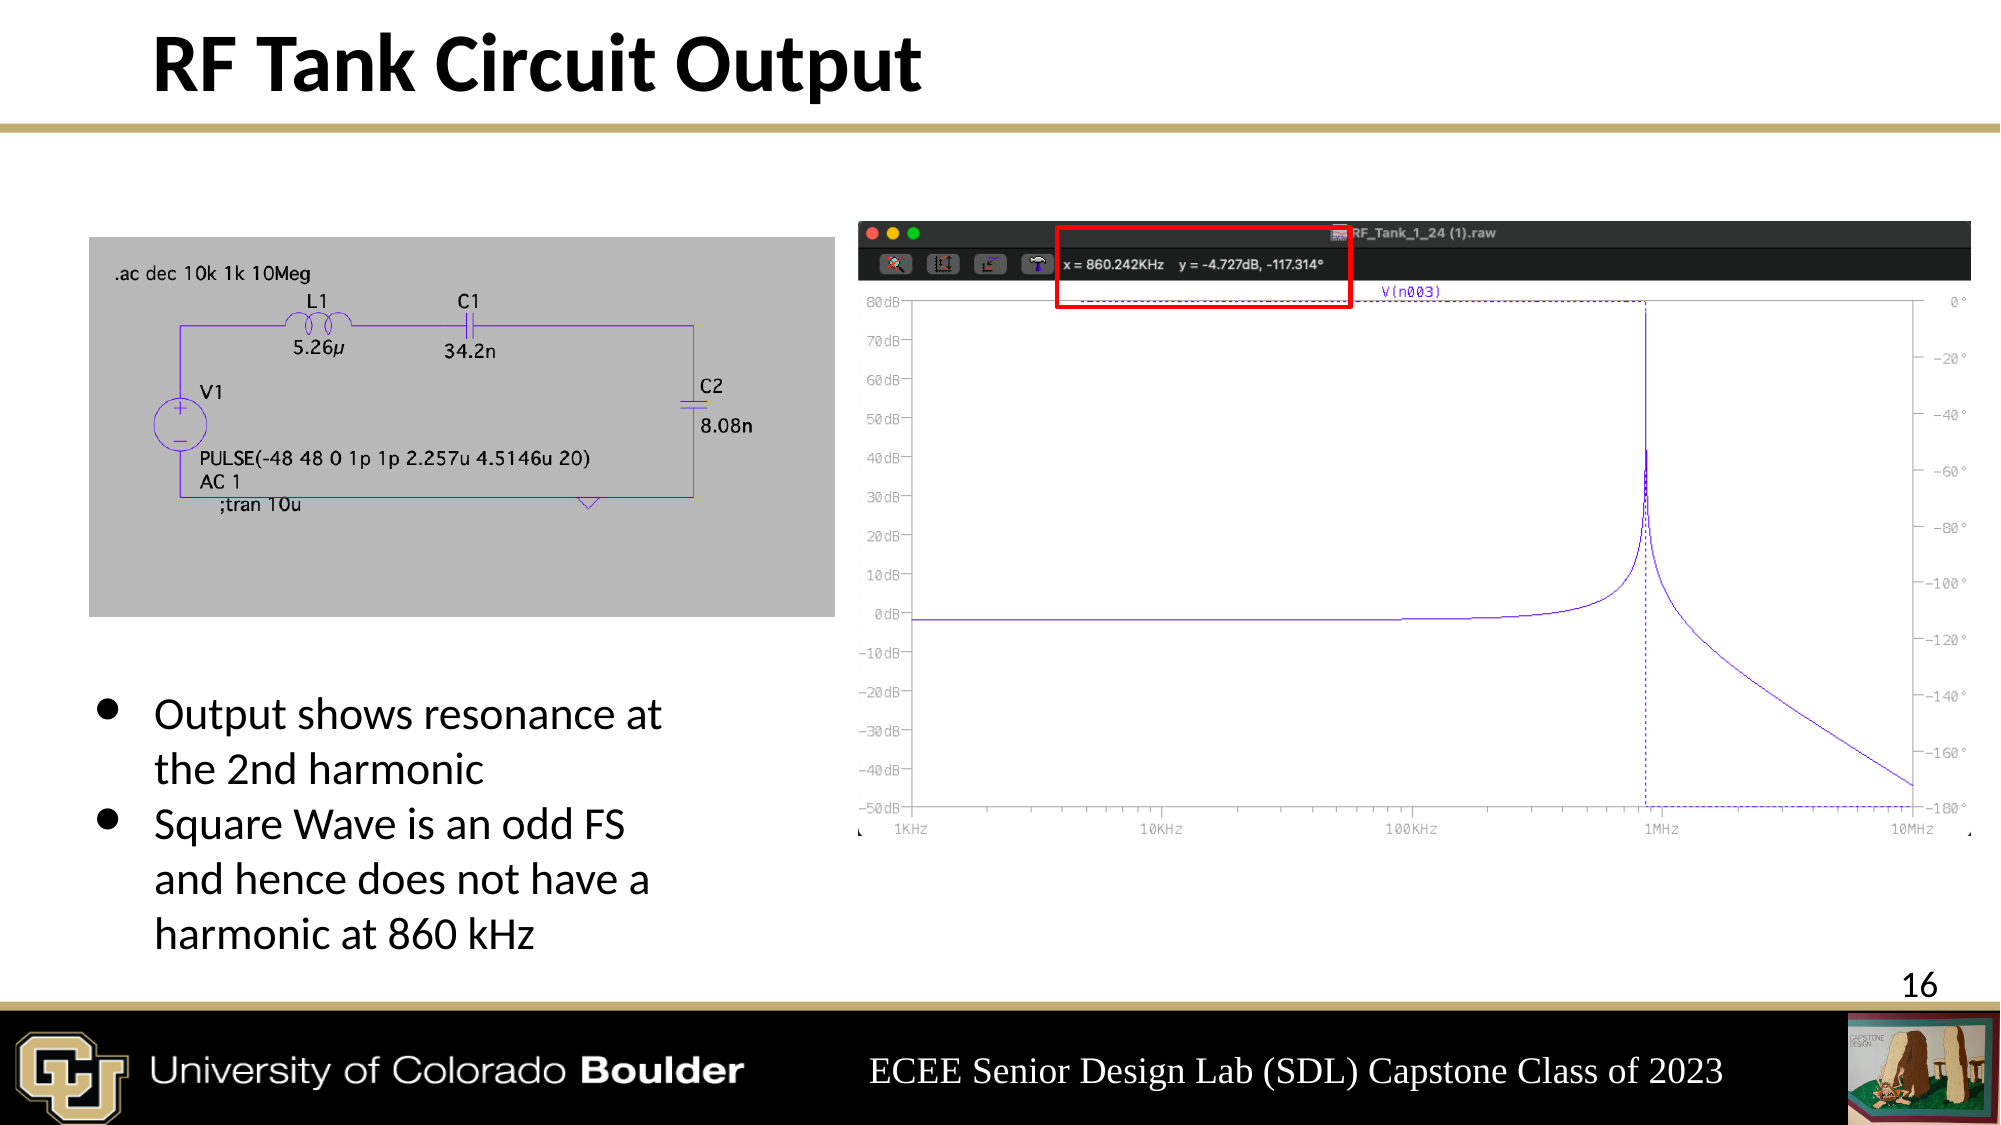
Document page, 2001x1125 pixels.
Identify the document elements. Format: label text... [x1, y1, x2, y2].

slide_number ‹#› [1885, 952, 2000, 1013]
picture [89, 237, 836, 617]
picture [858, 220, 1971, 836]
text_box Output shows resonance at the 2nd harmonic Square Wave is an odd FS and hence does not have a harmonic at 860 kHz [64, 668, 696, 974]
picture [1848, 1013, 2000, 1125]
picture [15, 1011, 794, 1125]
title RF Tank Circuit Output [137, 9, 1863, 120]
